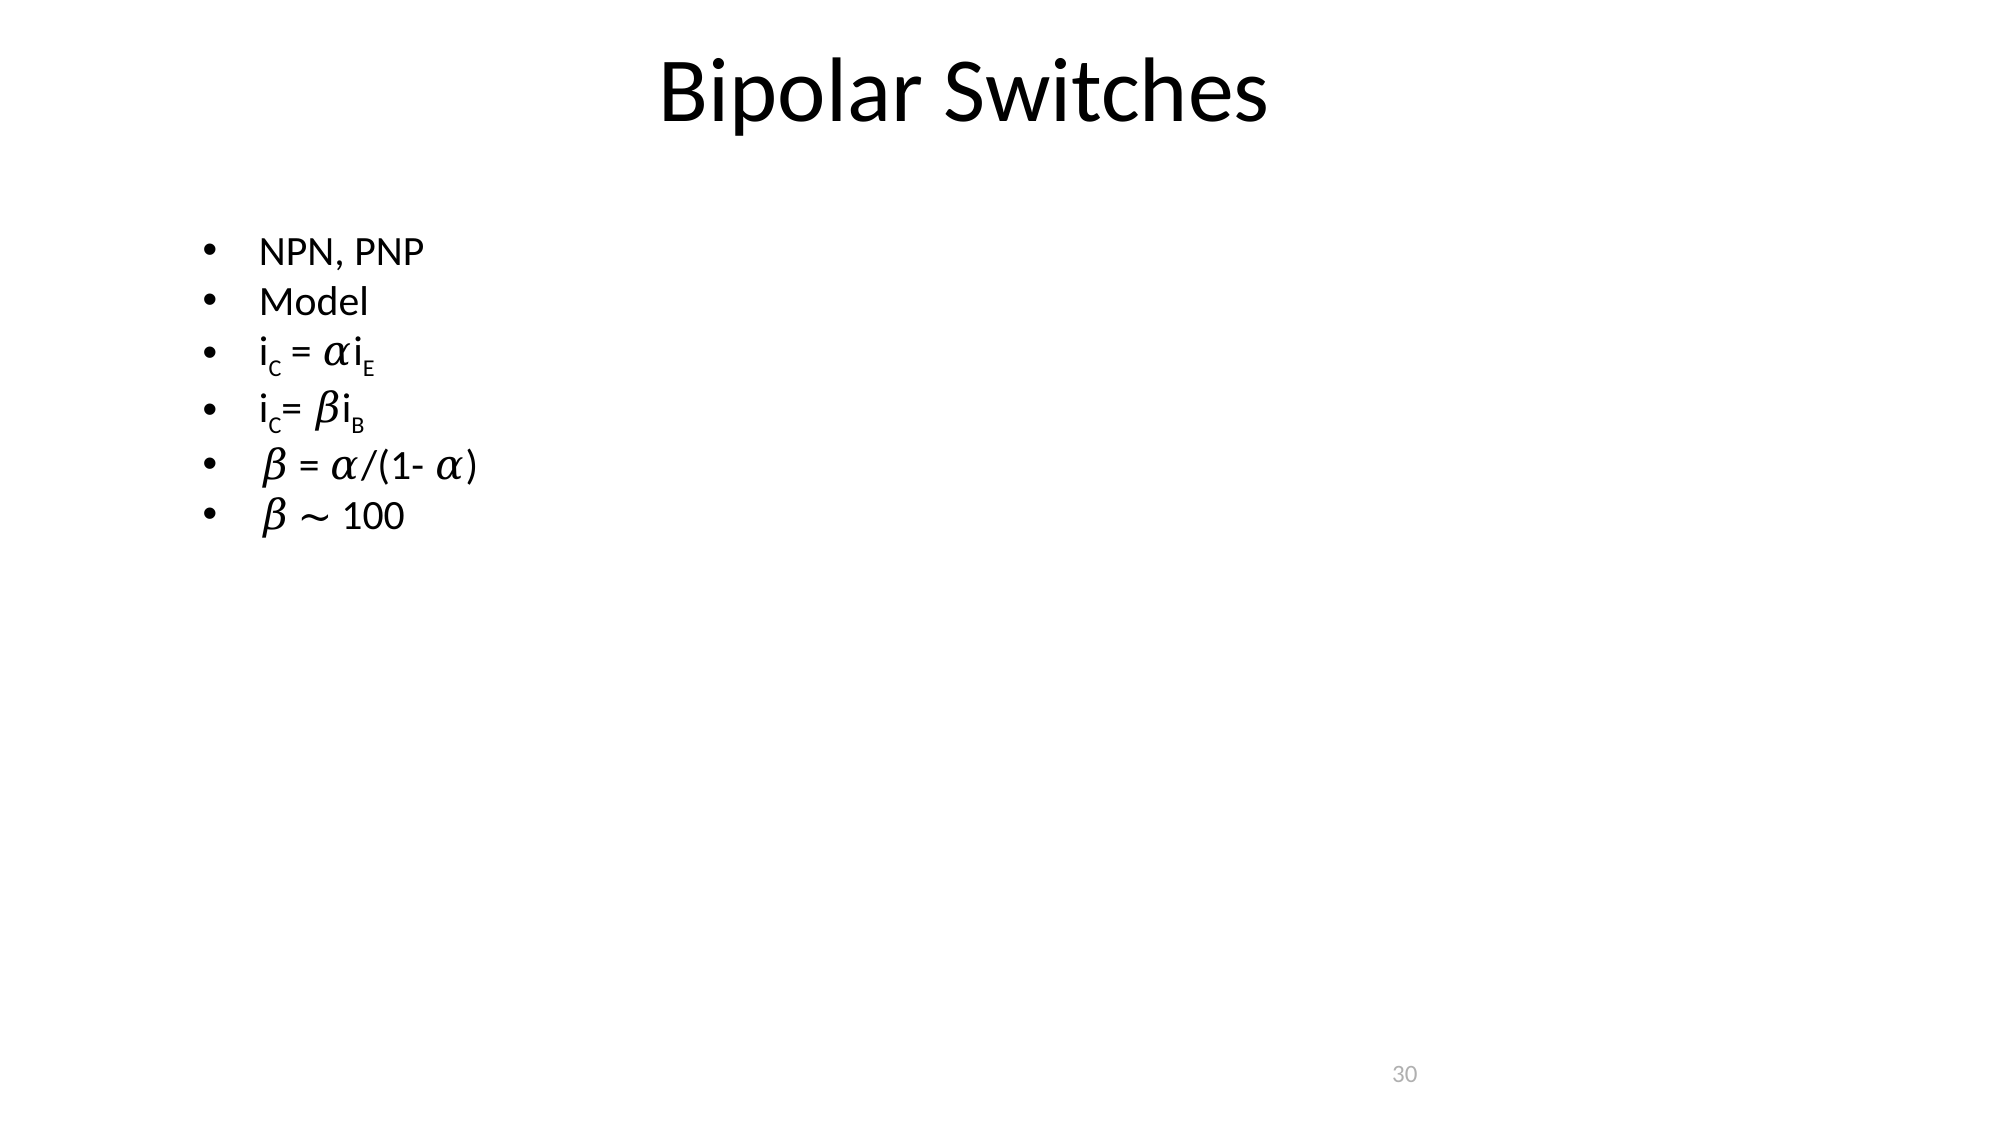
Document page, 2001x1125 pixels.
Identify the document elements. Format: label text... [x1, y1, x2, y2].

text_box Bipolar Switches [27, 29, 1882, 140]
slide_number 30 [1074, 738, 1425, 1125]
text_box NPN, PNP Model iC = 𝛼iE iC= 𝛽iB 𝛽 = 𝛼/(1- 𝛼) 𝛽 ∼ 100 [187, 216, 1188, 546]
